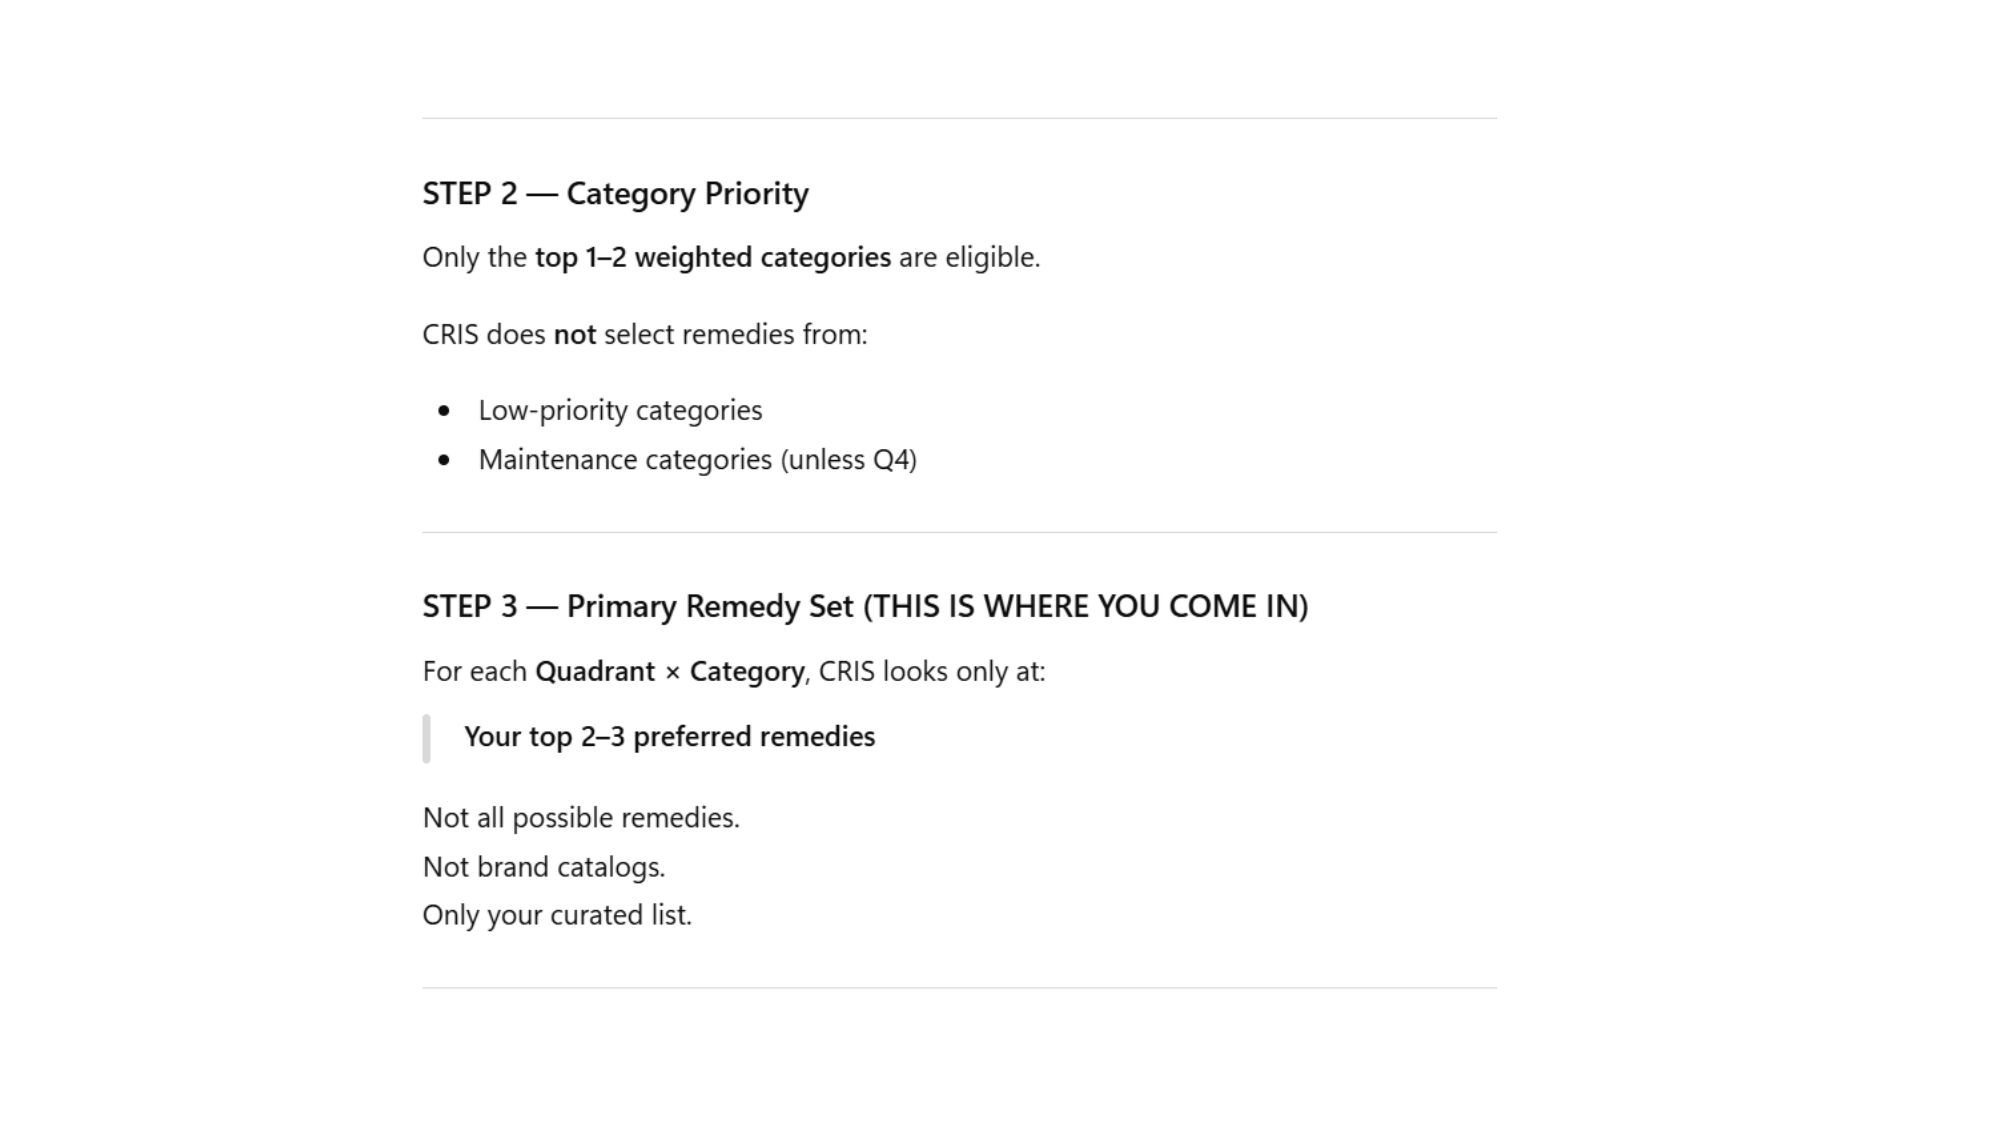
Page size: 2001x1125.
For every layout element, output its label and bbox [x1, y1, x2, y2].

picture [322, 111, 1498, 993]
